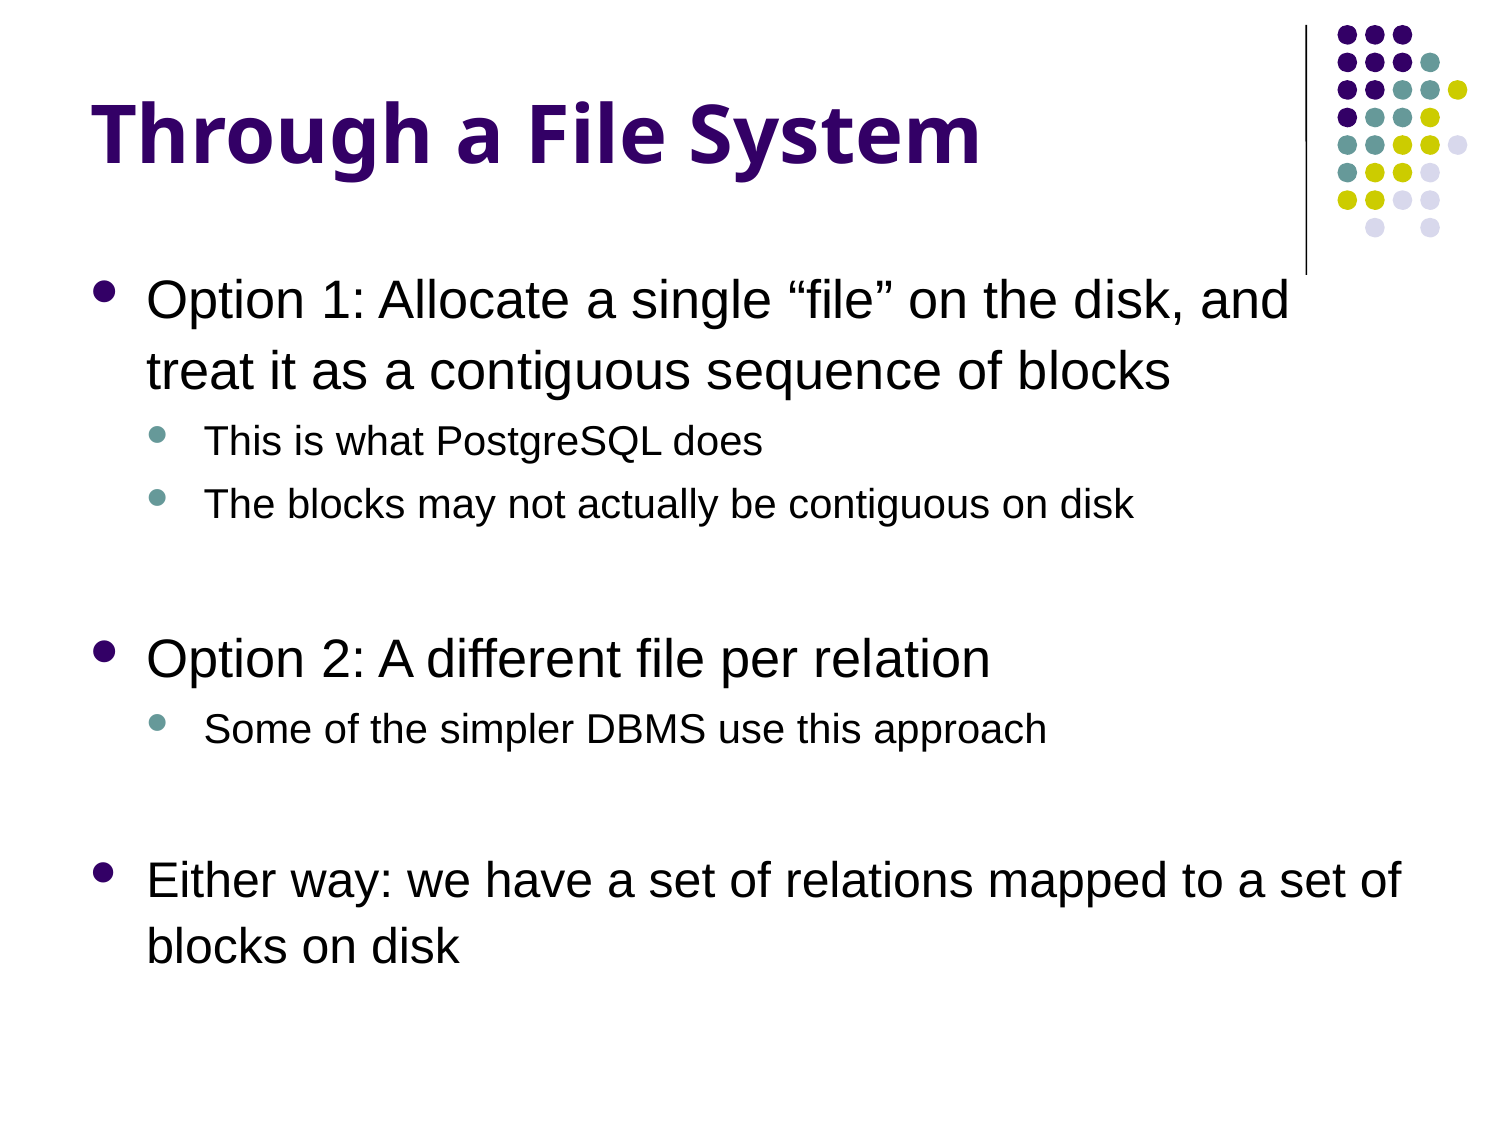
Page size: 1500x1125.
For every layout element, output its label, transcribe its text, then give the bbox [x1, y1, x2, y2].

list Option 1: Allocate a single “file” on the disk, and treat it as a contiguous sequence of blocks This is what PostgreSQL does The blocks may not actually be contiguous on disk Option 2: A different file per relation Some of the simpler DBMS use this approach Either way: we have a set of relations mapped to a set of blocks on disk [74, 249, 1426, 1051]
title Through a File System [74, 19, 1313, 188]
